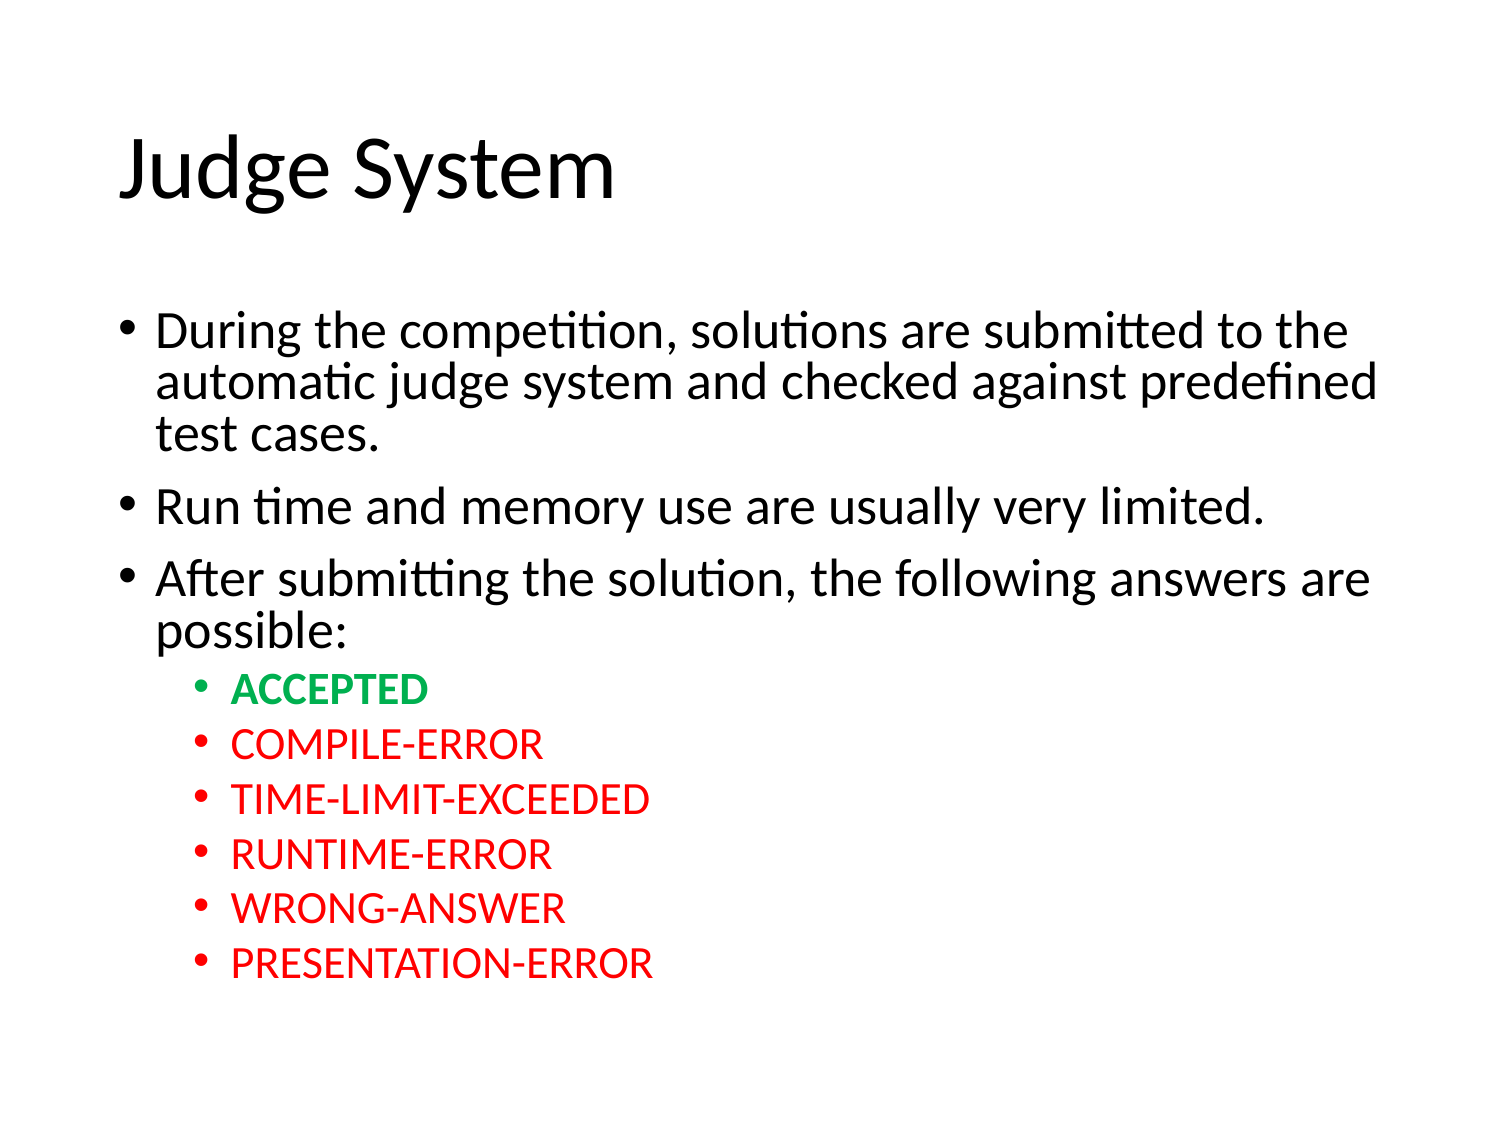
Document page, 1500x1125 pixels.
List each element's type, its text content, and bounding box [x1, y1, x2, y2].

list During the competition, solutions are submitted to the automatic judge system and checked against predefined test cases. Run time and memory use are usually very limited. After submitting the solution, the following answers are possible: ACCEPTED COMPILE-ERROR TIME-LIMIT-EXCEEDED RUNTIME-ERROR WRONG-ANSWER PRESENTATION-ERROR [103, 299, 1397, 1014]
title Judge System [103, 59, 1397, 278]
